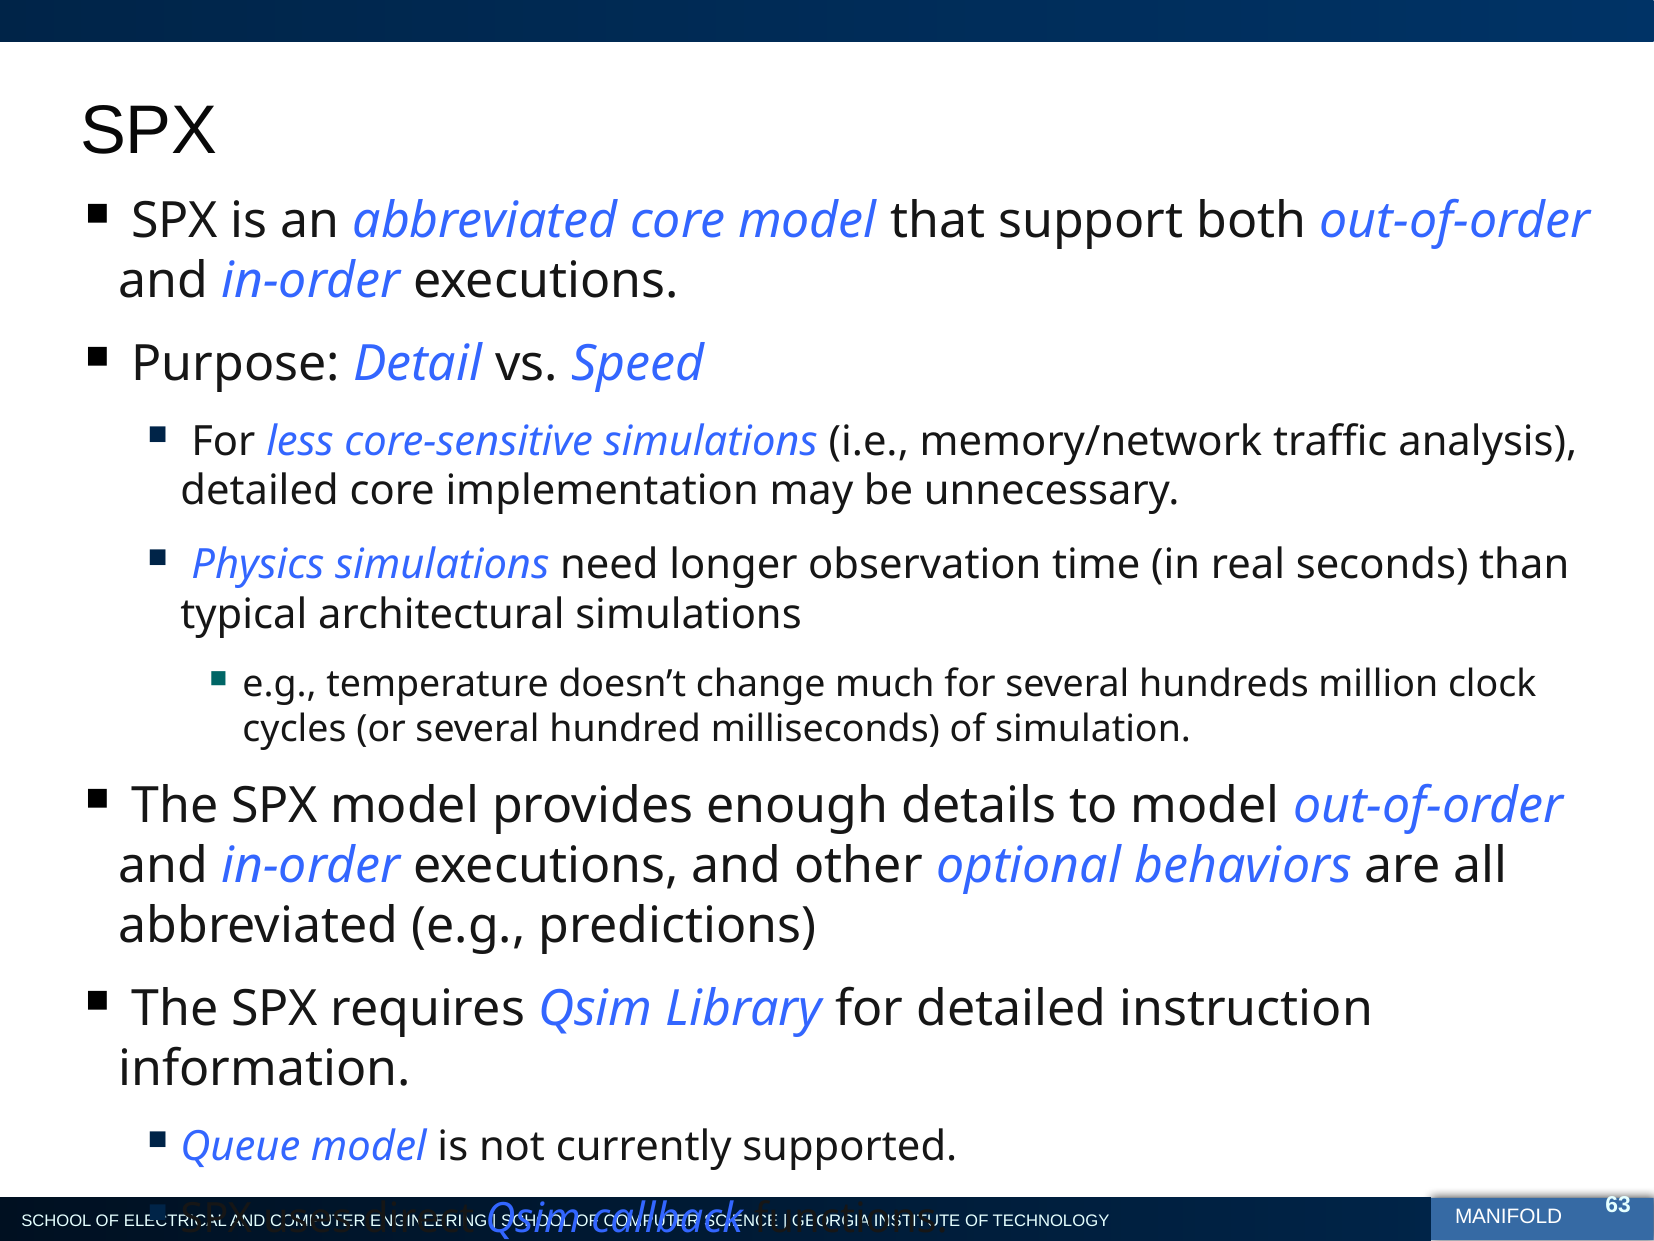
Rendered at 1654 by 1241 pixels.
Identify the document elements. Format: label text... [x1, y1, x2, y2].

slide_number 63 [1560, 1183, 1632, 1223]
title SPX [63, 40, 1602, 213]
text_box SPX is an abbreviated core model that support both out-of-order and in-order executions. Purpose: Detail vs. Speed For less core-sensitive simulations (i.e., memory/network traffic analysis), detailed core implementation may be unnecessary. Physics simulations need longer observation time (in real seconds) than typical architectural simulations e.g., temperature doesn’t change much for several hundreds million clock cycles (or several hundred milliseconds) of simulation. The SPX model provides enough details to model out-of-order and in-order executions, and other optional behaviors are all abbreviated (e.g., predictions) The SPX requires Qsim Library for detailed instruction information. Queue model is not currently supported. SPX uses direct Qsim callback functions. [68, 179, 1640, 1130]
